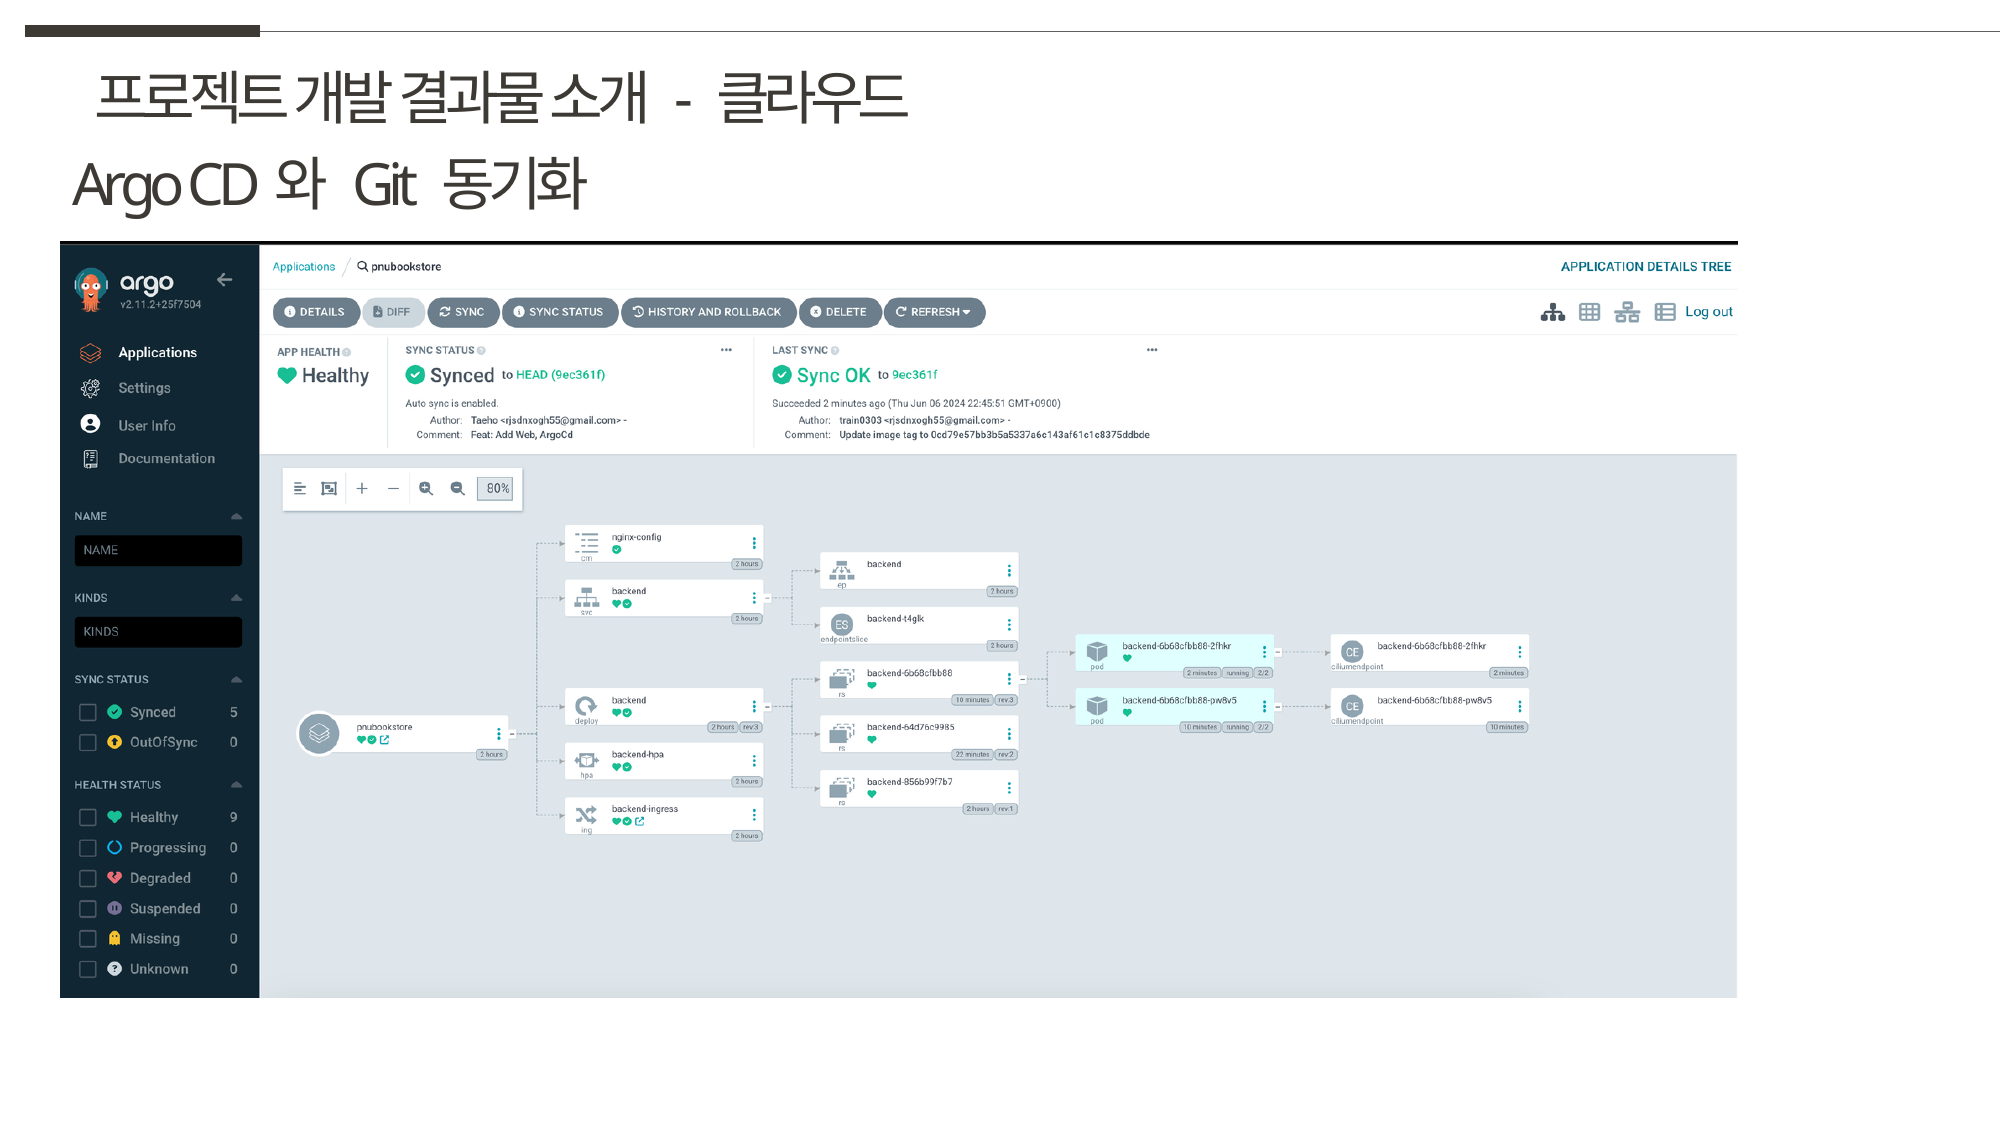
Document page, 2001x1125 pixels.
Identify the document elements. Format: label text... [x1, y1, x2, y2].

text_box Argo CD와 Git 동기화 [57, 140, 604, 225]
text_box 프로젝트 개발 결과물 소개 - 클라우드 [79, 54, 927, 139]
picture [60, 241, 1738, 998]
